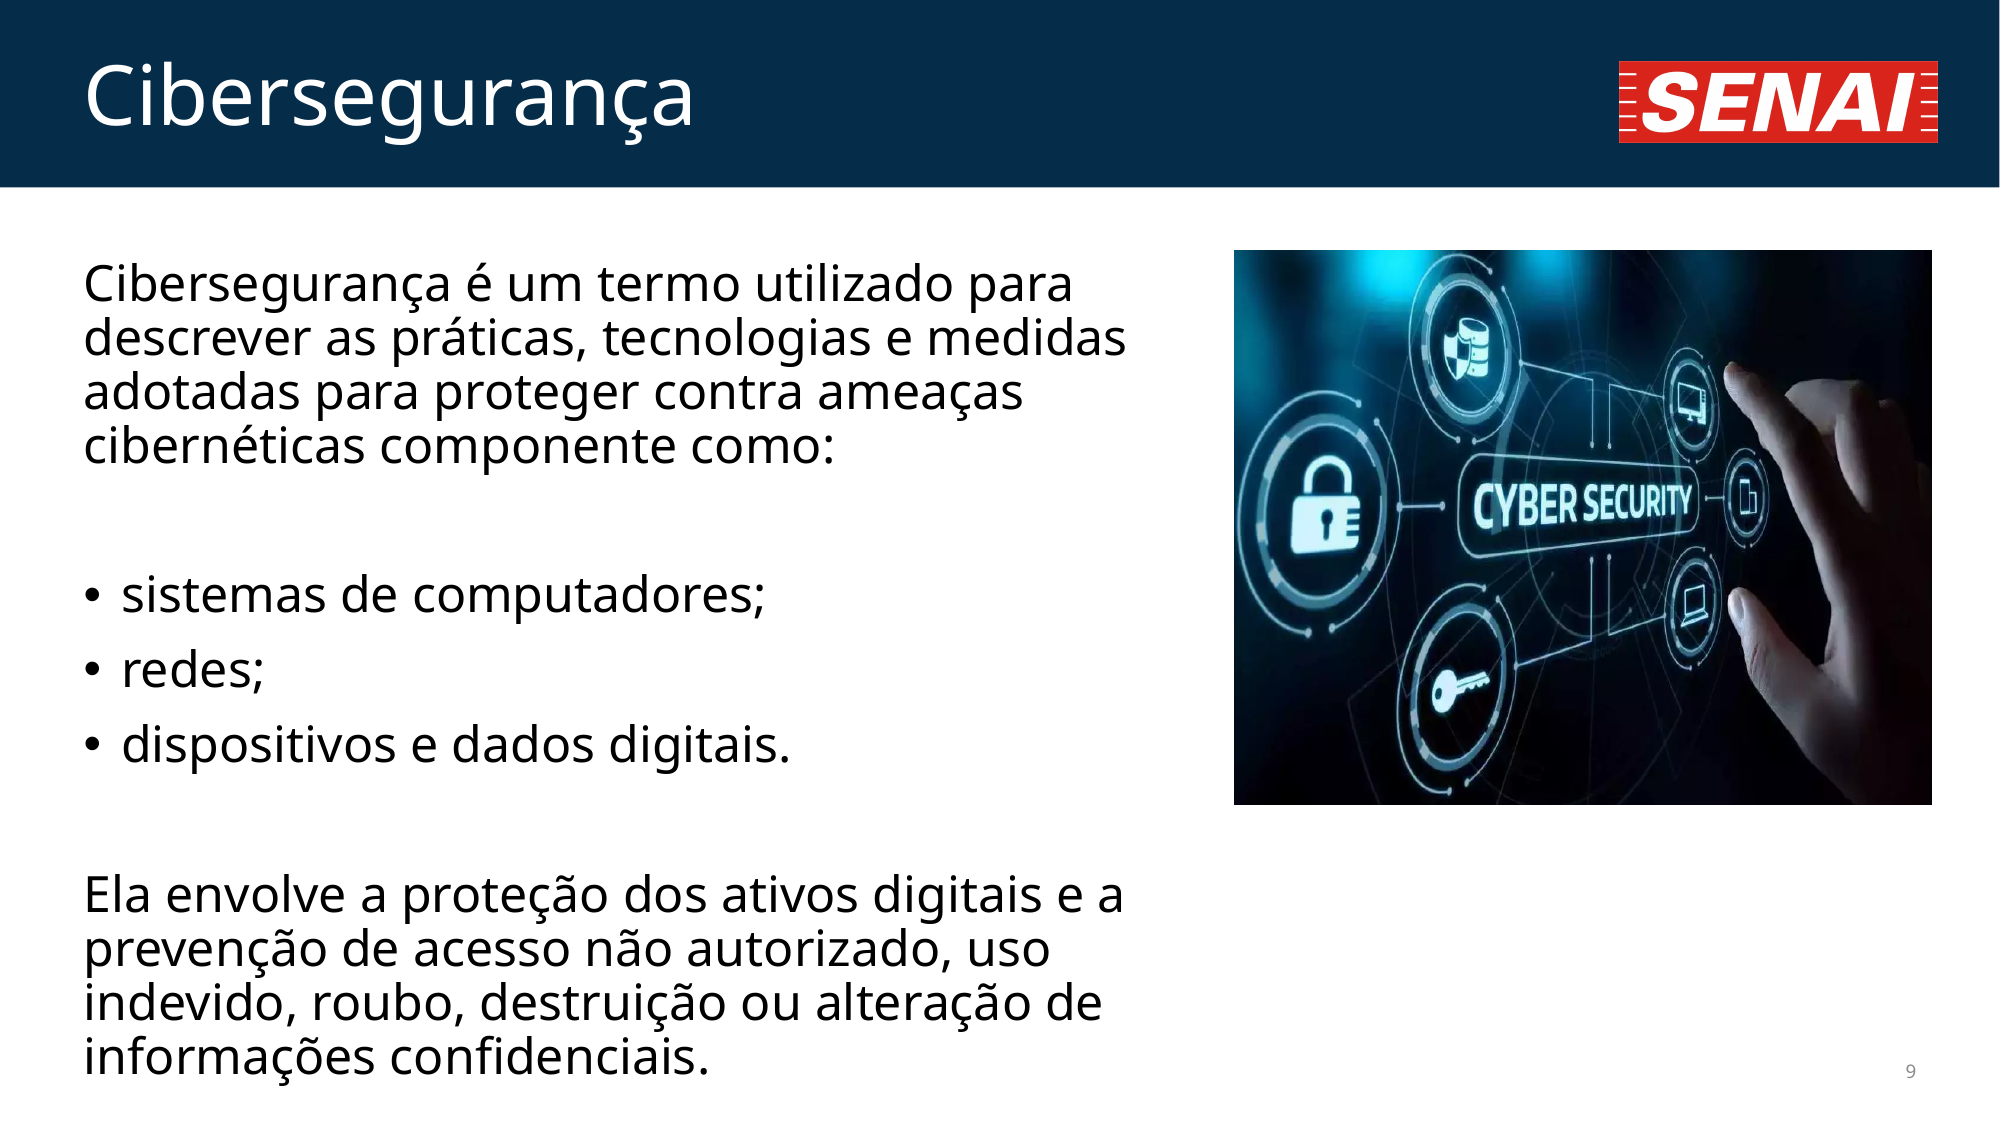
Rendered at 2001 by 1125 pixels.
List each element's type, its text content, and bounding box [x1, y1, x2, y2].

picture [1362, 383, 1367, 394]
picture [1619, 61, 1938, 143]
picture [1234, 250, 1932, 805]
picture [1501, 283, 1507, 296]
picture [1373, 327, 1383, 331]
title Cibersegurança [68, 59, 1551, 138]
slide_number 9 [1481, 1042, 1932, 1103]
list Cibersegurança é um termo utilizado para descrever as práticas, tecnologias e medidas adotadas para proteger contra ameaças cibernéticas componente como: sistemas de computadores; redes; dispositivos e dados digitais. Ela envolve a proteção dos ativos digitais e a prevenção de acesso não autorizado, uso indevido, roubo, destruição ou alteração de informações confidenciais. [68, 250, 1212, 1066]
